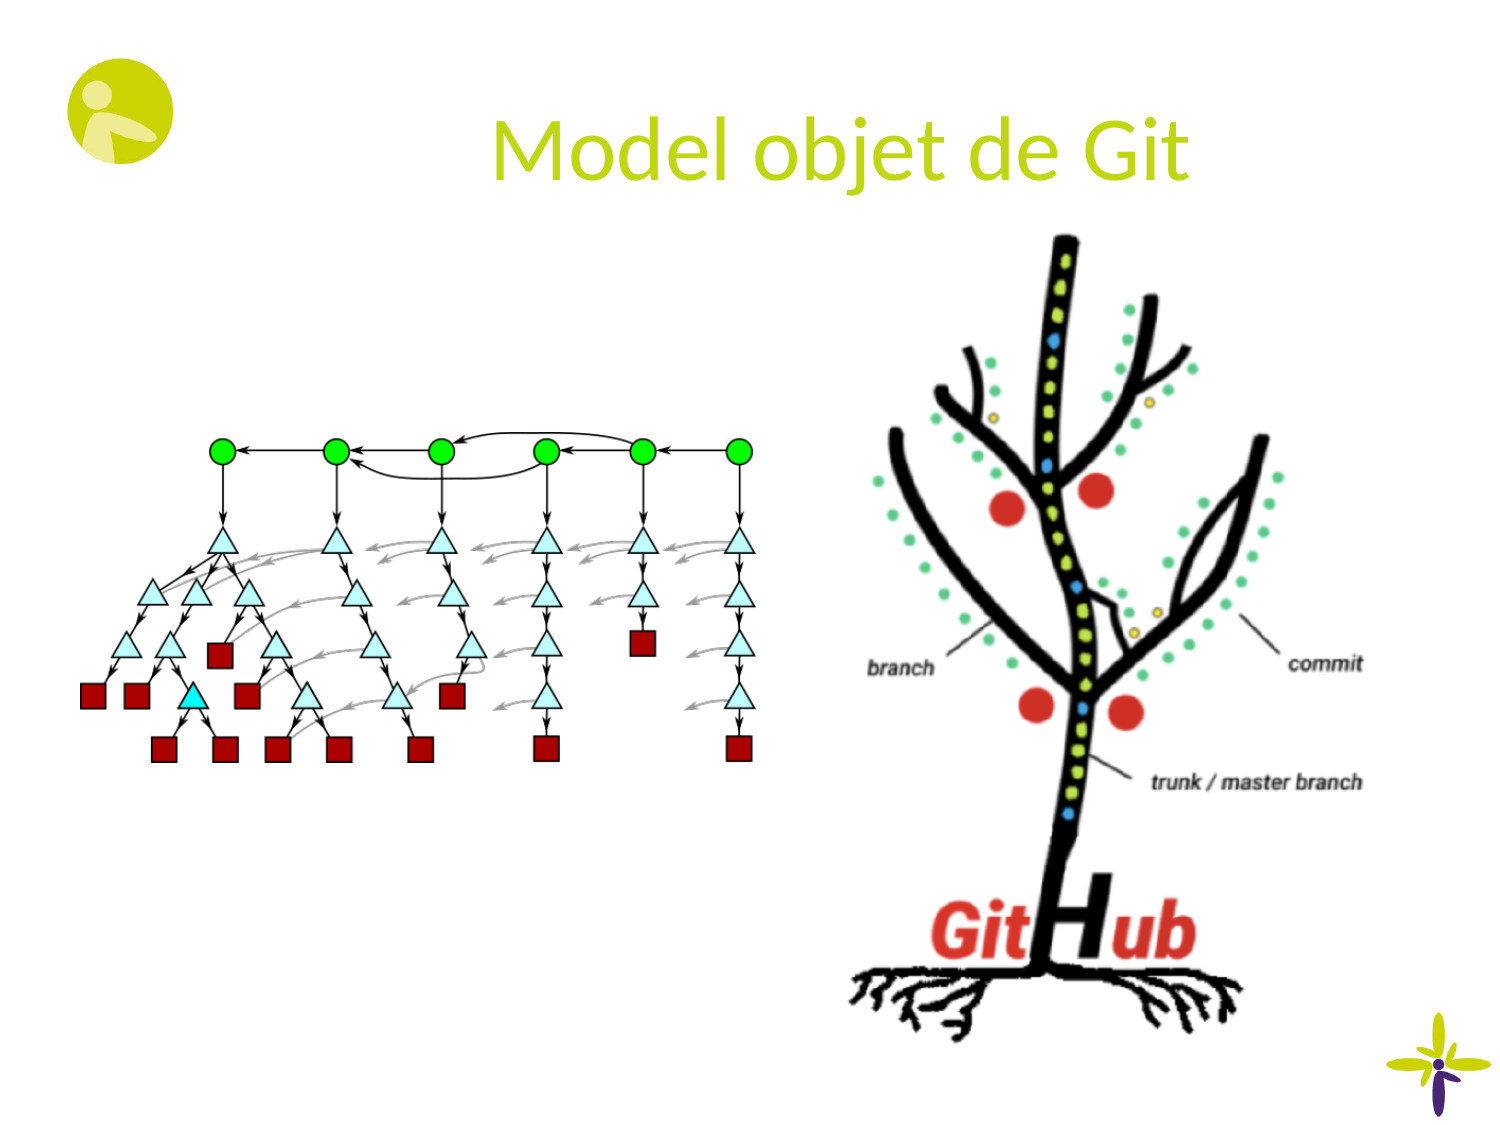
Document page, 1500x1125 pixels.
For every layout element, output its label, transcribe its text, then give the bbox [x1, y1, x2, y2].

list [79, 432, 756, 764]
picture [58, 49, 183, 174]
title Model objet de Git [257, 50, 1425, 238]
picture [844, 219, 1500, 1125]
